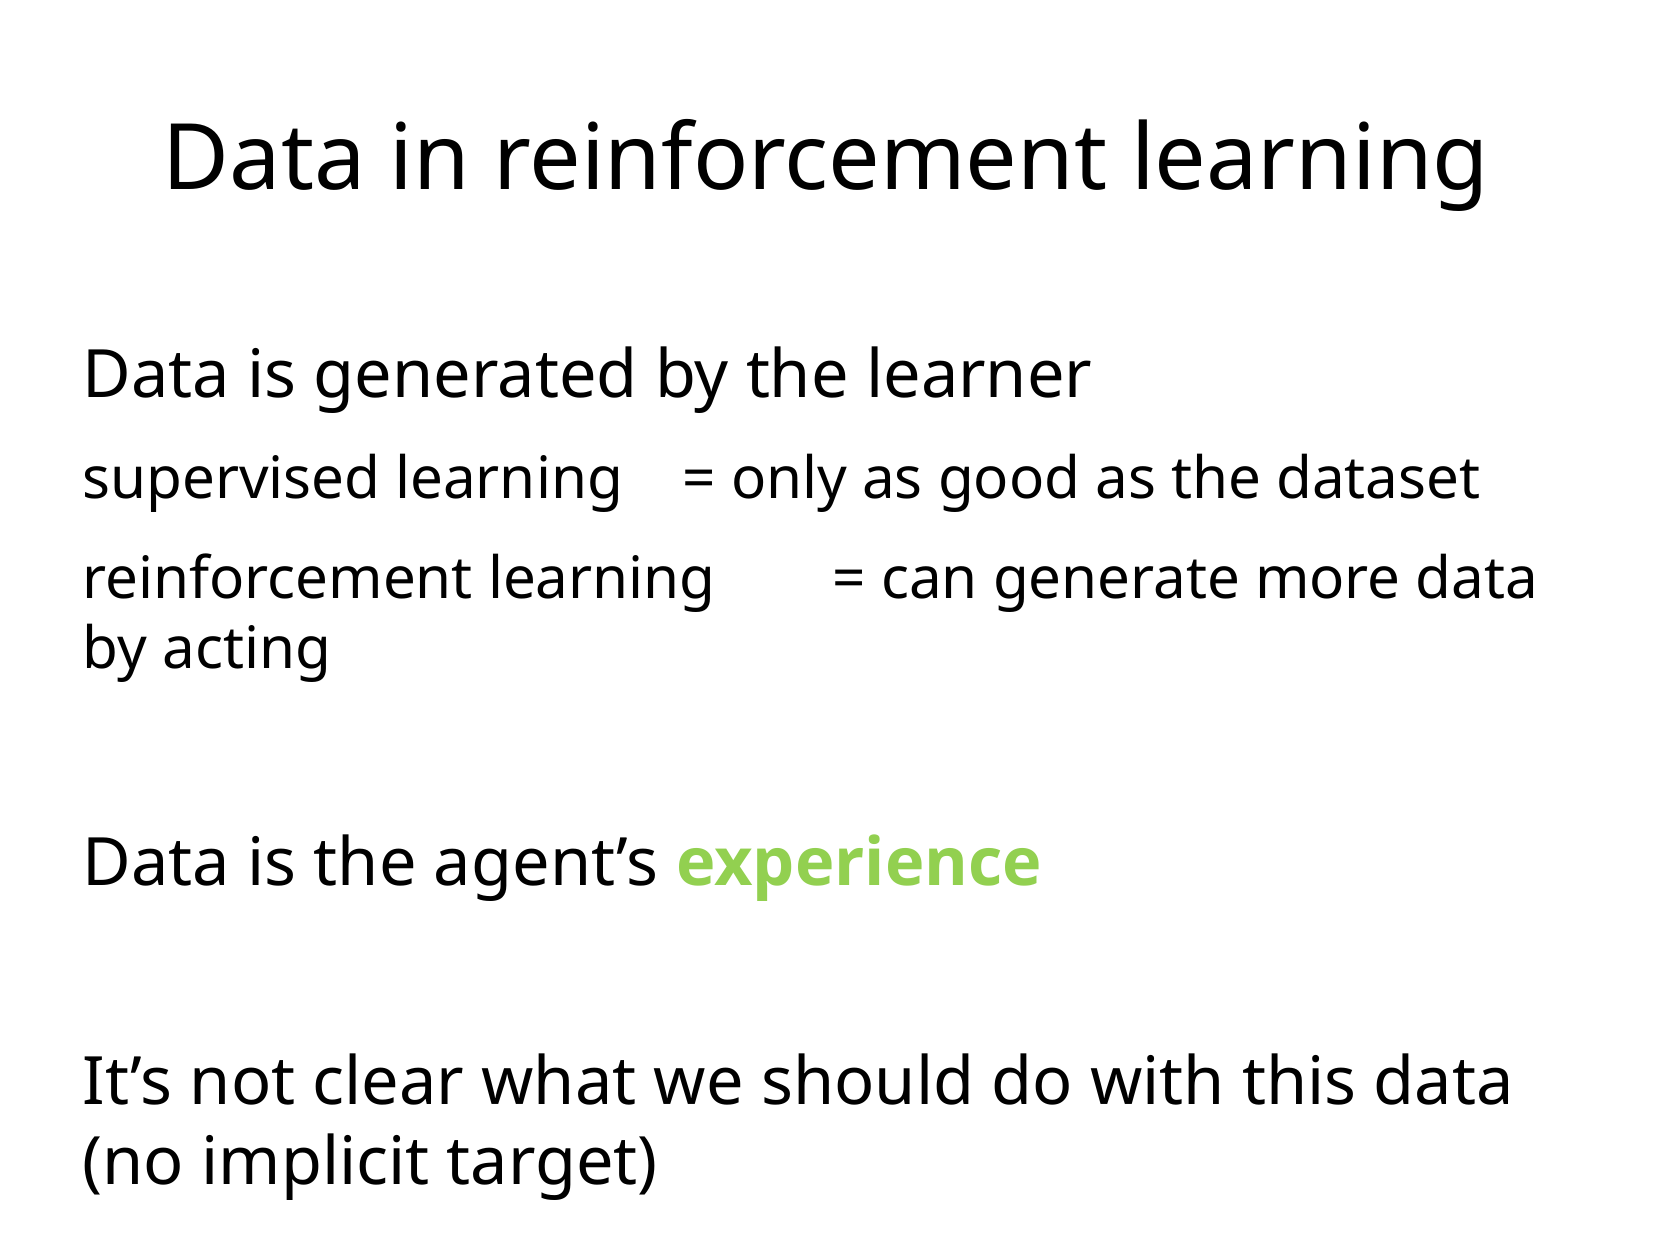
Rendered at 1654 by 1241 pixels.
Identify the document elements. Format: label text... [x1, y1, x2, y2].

title Data in reinforcement learning [82, 49, 1571, 257]
